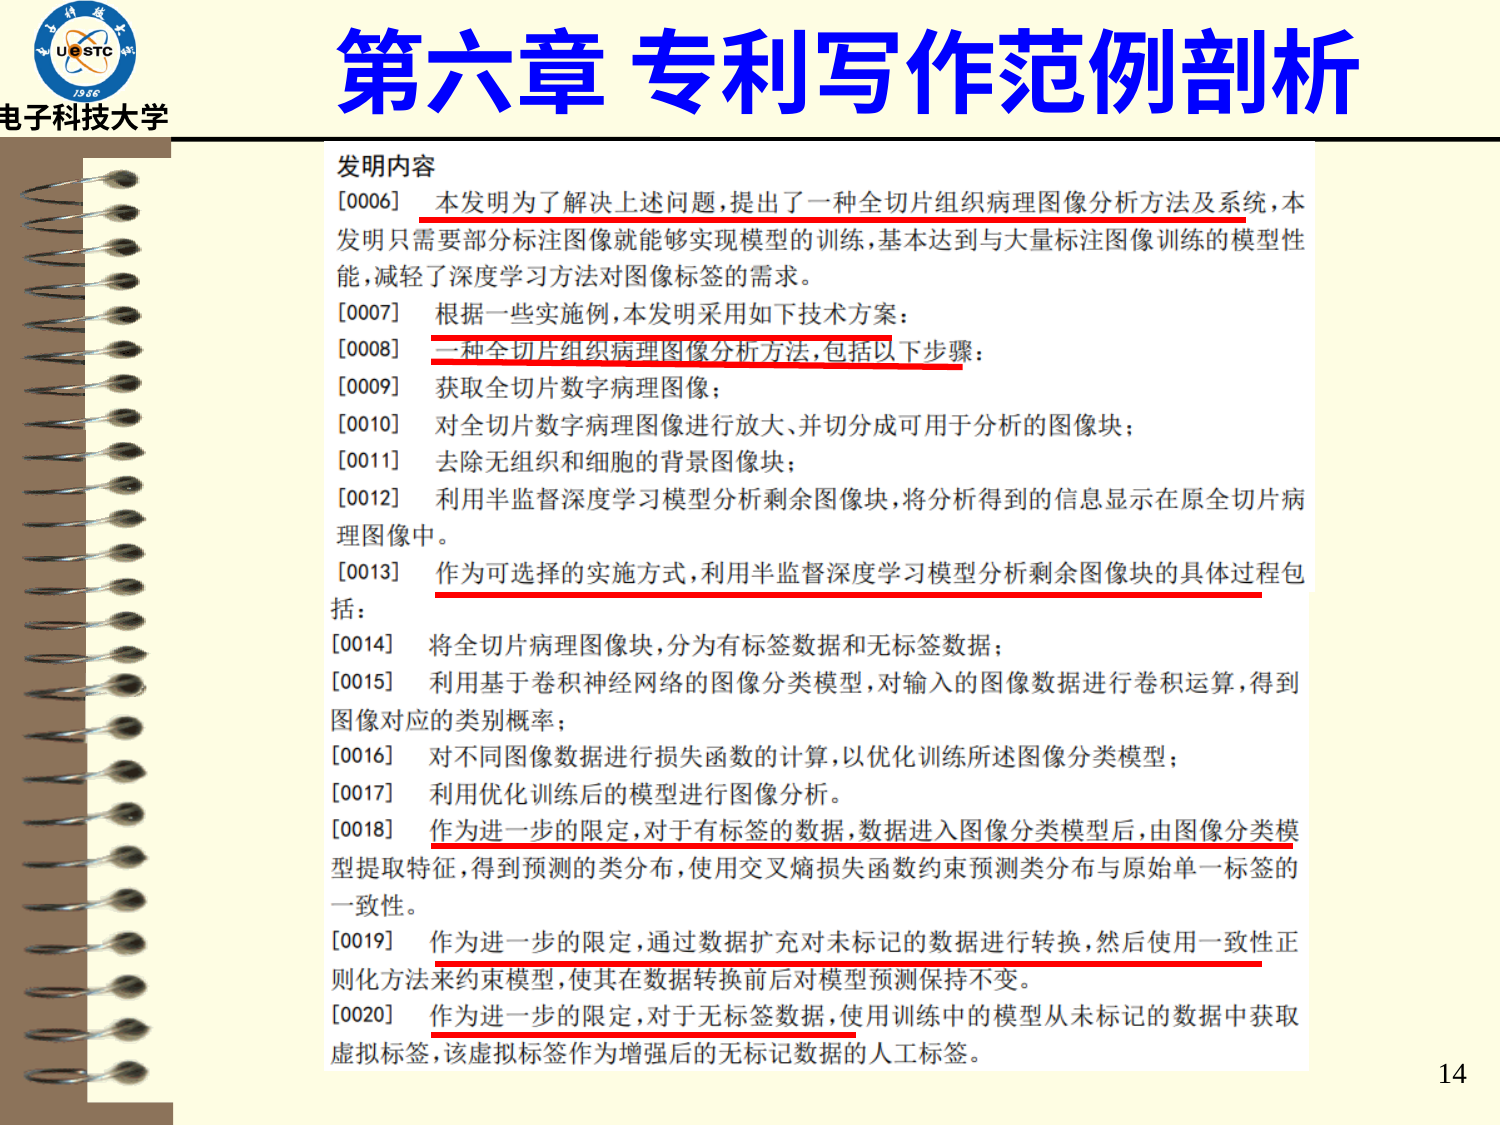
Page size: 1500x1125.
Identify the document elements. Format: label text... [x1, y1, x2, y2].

picture [34, 0, 136, 103]
title 第六章 专利写作范例剖析 [196, 3, 1500, 138]
picture [0, 137, 174, 1125]
slide_number 14 [1169, 1046, 1483, 1123]
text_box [430, 361, 963, 368]
picture [324, 141, 1316, 1071]
